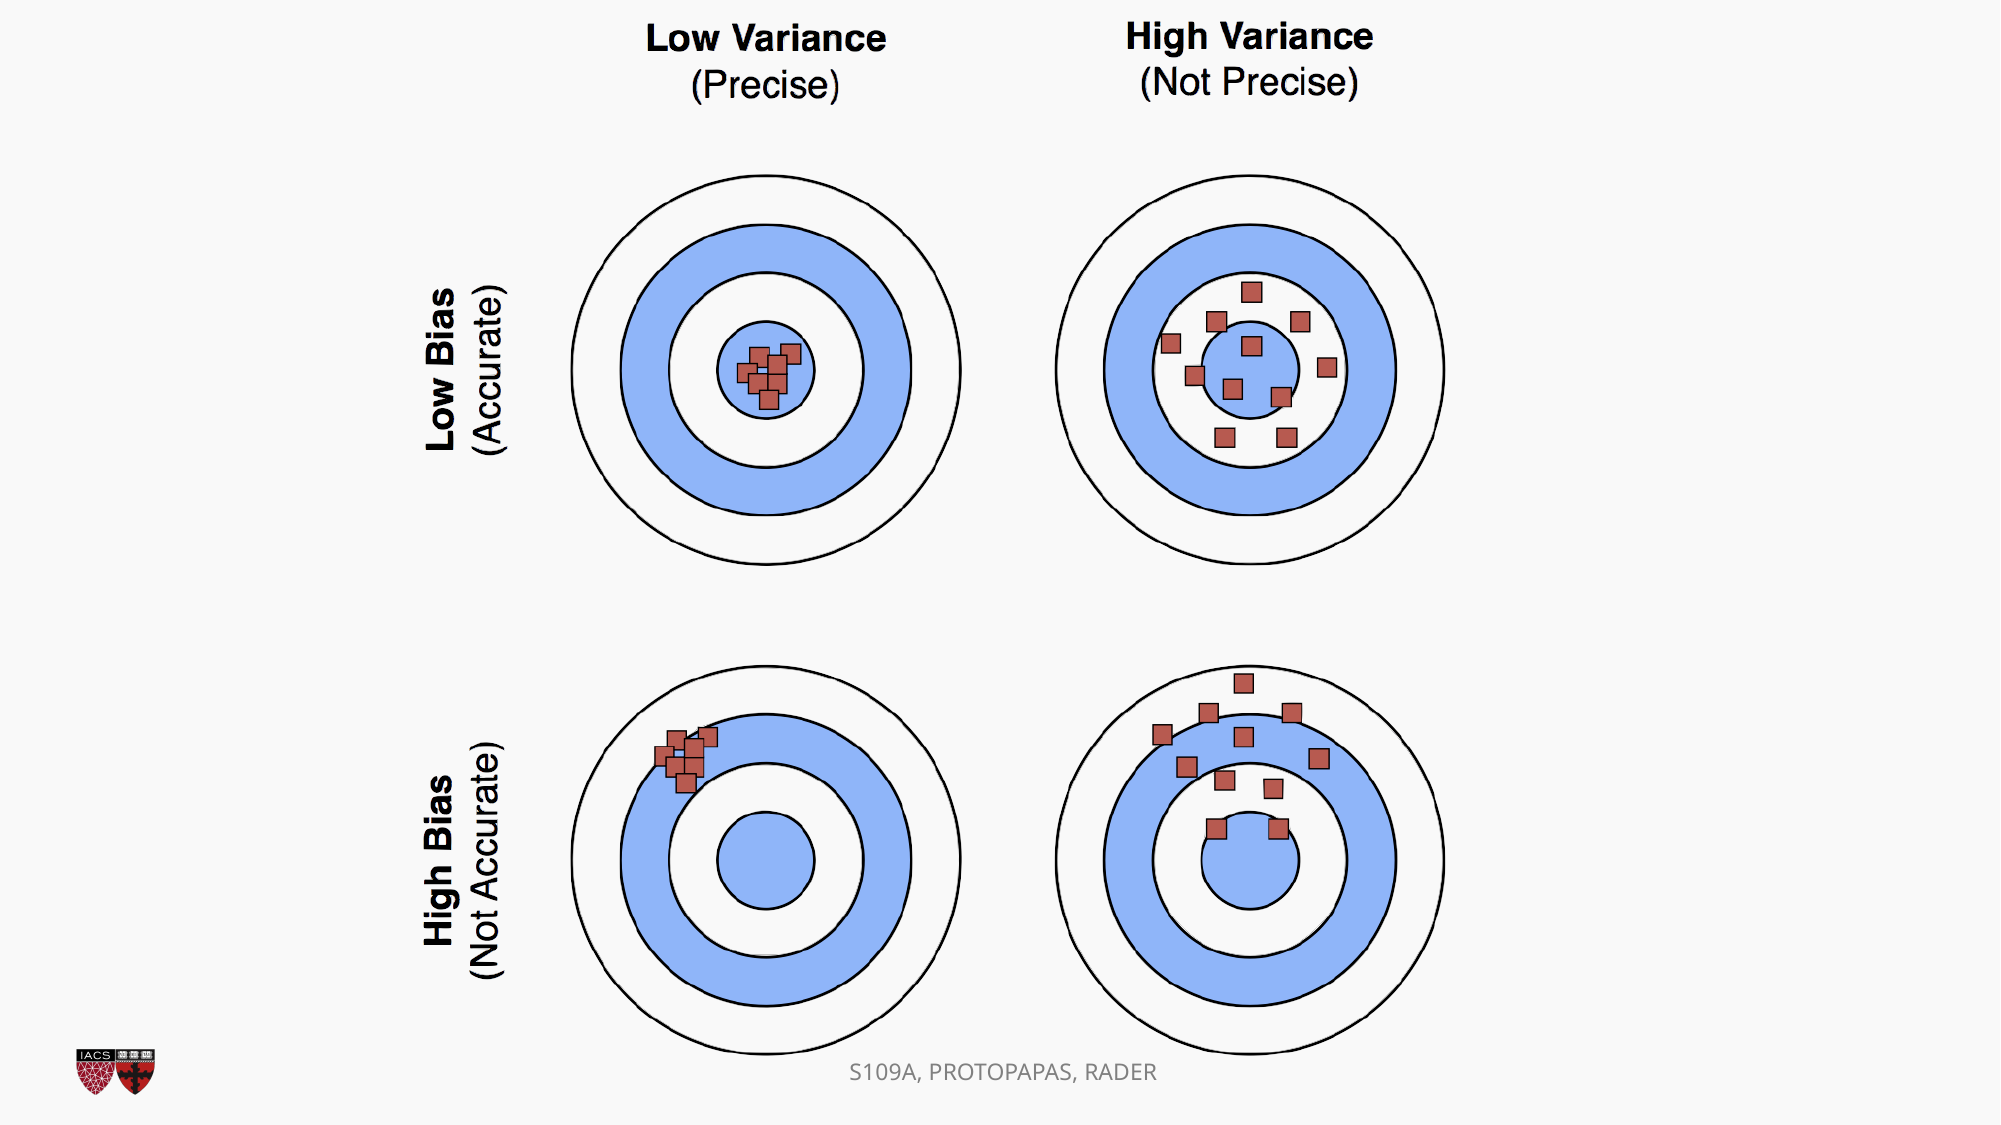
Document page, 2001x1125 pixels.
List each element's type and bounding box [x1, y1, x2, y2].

picture [404, 0, 1468, 1087]
picture [75, 1049, 155, 1095]
